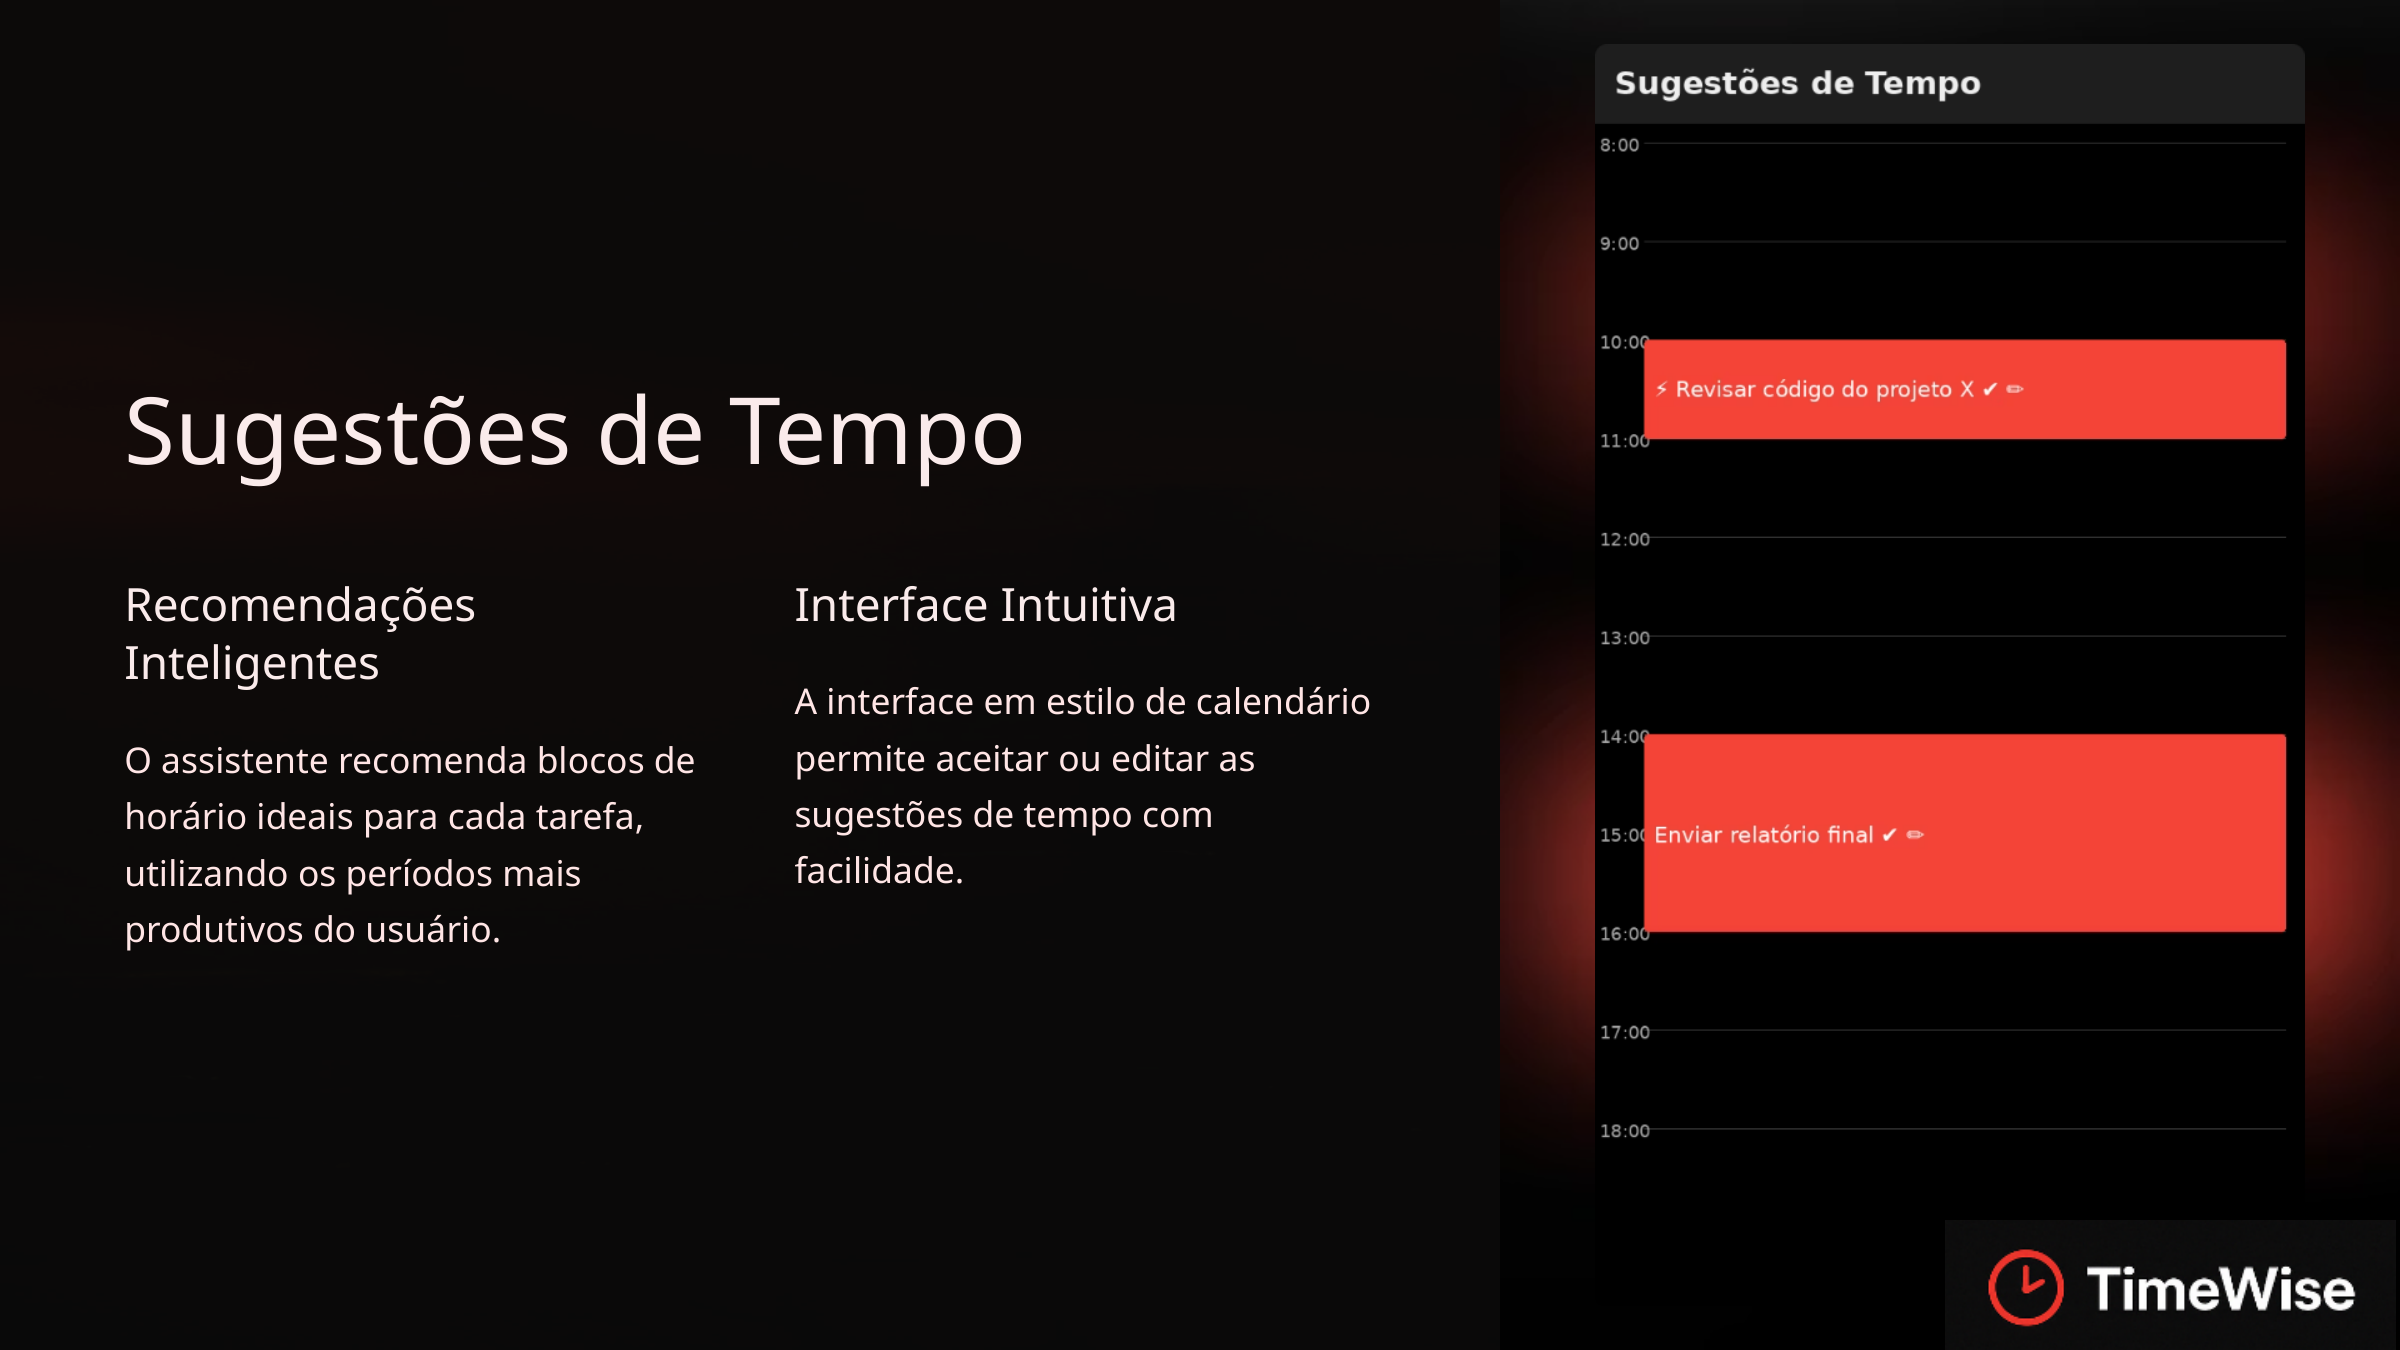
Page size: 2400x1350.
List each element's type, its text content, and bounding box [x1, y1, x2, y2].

text_box A interface em estilo de calendário permite aceitar ou editar as sugestões de tempo com facilidade. [794, 665, 1377, 894]
text_box O assistente recomenda blocos de horário ideais para cada tarefa, utilizando os períodos mais produtivos do usuário. [124, 724, 707, 952]
picture [1499, 0, 2400, 1350]
text_box Interface Intuitiva [794, 571, 1320, 631]
text_box Recomendações Inteligentes [124, 571, 707, 689]
text_box Sugestões de Tempo [124, 366, 1284, 484]
